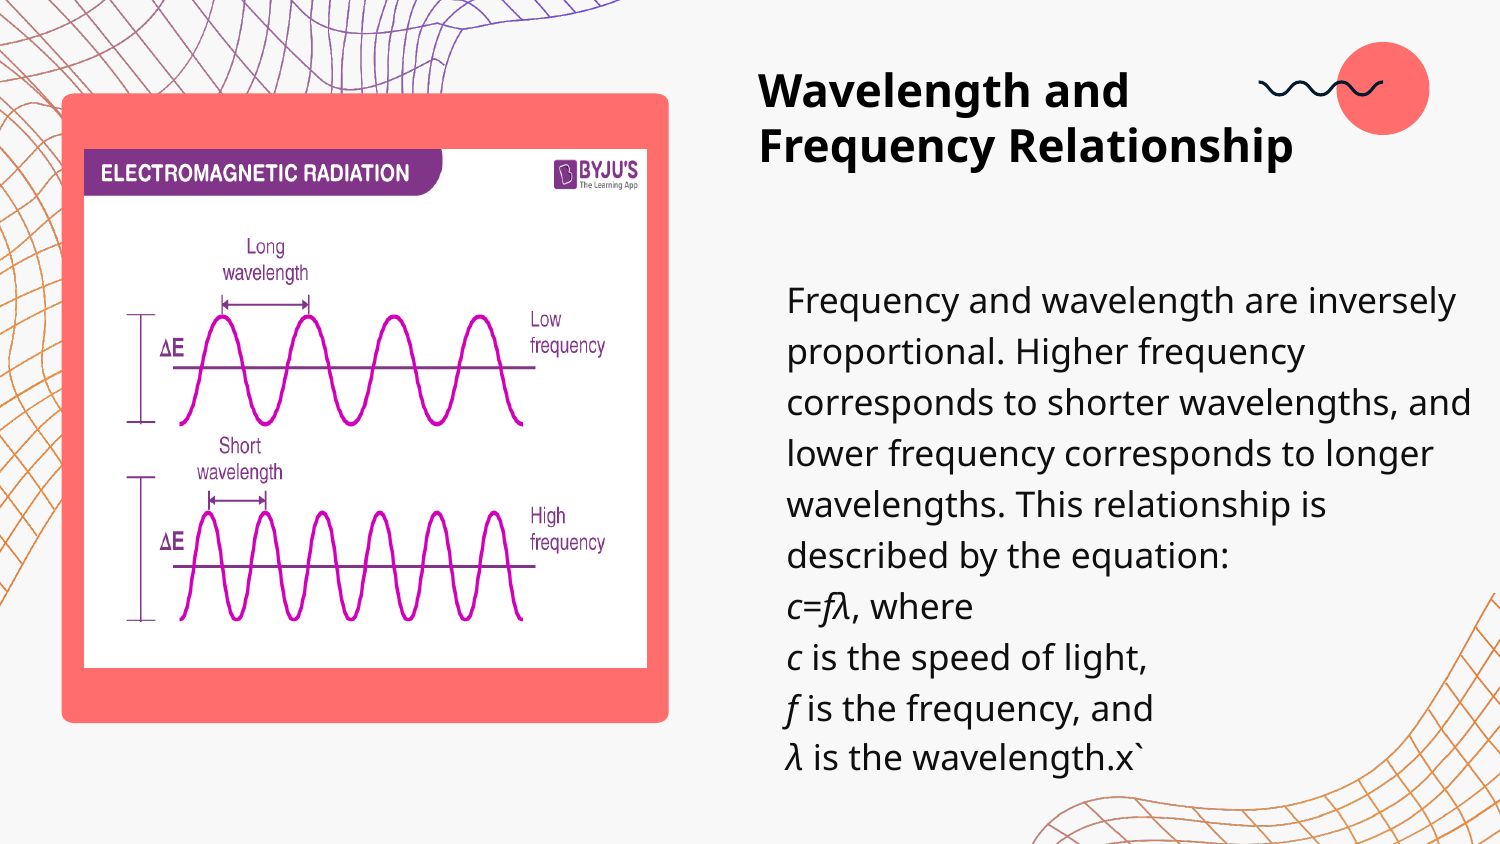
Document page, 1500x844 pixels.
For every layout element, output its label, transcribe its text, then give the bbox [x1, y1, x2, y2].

picture [982, 785, 1500, 844]
title Wavelength and Frequency Relationship [743, 62, 1351, 187]
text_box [1258, 41, 1430, 136]
subtitle Frequency and wavelength are inversely proportional. Higher frequency corresponds to shorter wavelengths, and lower frequency corresponds to longer wavelengths. This relationship is described by the equation: c=fλ, where c is the speed of light, f is the frequency, and λ is the wavelength.x` [771, 254, 1500, 785]
picture [0, 0, 635, 632]
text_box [61, 93, 669, 724]
picture [83, 149, 647, 668]
